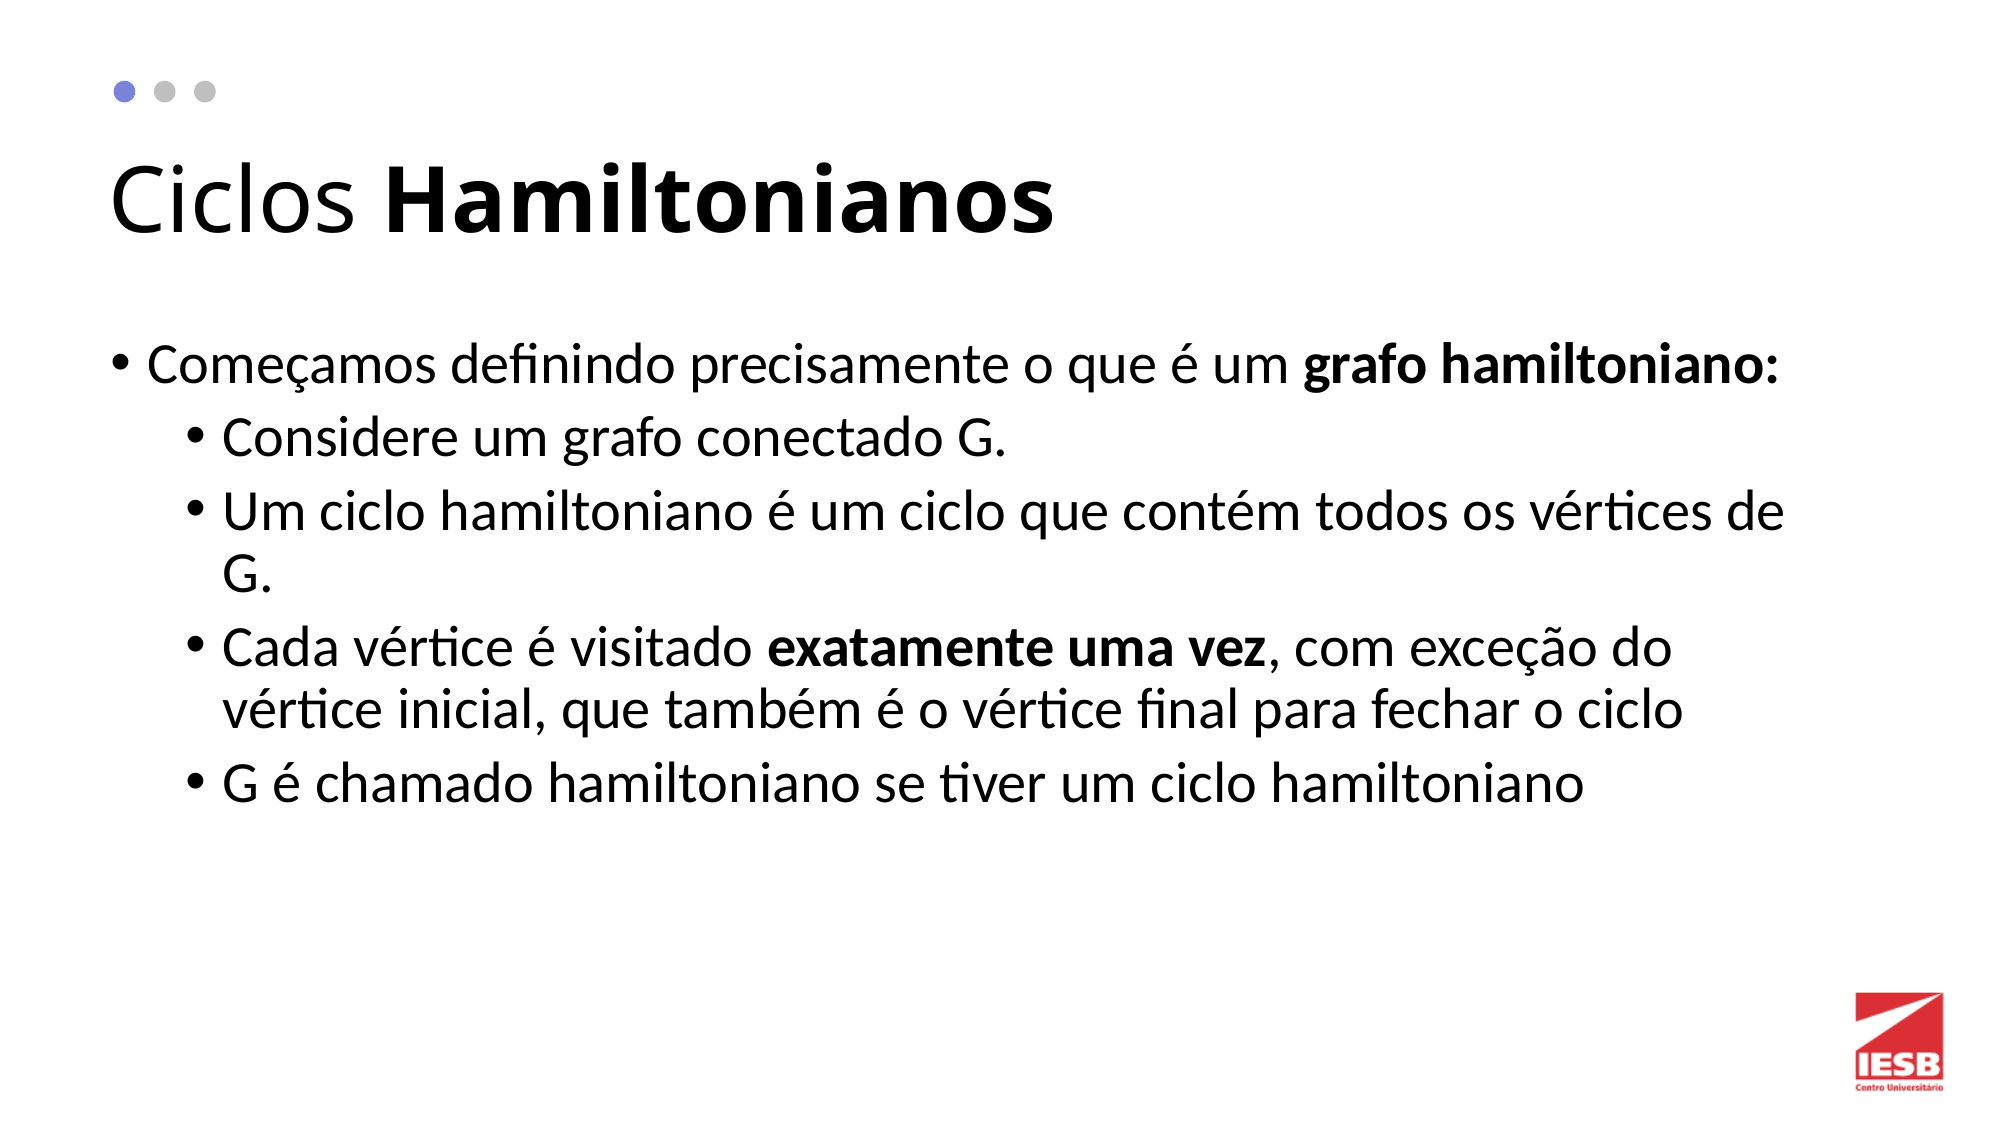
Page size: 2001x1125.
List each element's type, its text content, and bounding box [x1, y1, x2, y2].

list Começamos definindo precisamente o que é um grafo hamiltoniano: Considere um grafo conectado G. Um ciclo hamiltoniano é um ciclo que contém todos os vértices de G. Cada vértice é visitado exatamente uma vez, com exceção do vértice inicial, que também é o vértice final para fechar o ciclo G é chamado hamiltoniano se tiver um ciclo hamiltoniano [95, 325, 1821, 1014]
title Ciclos Hamiltonianos [94, 94, 1819, 312]
picture [1852, 989, 1948, 1096]
